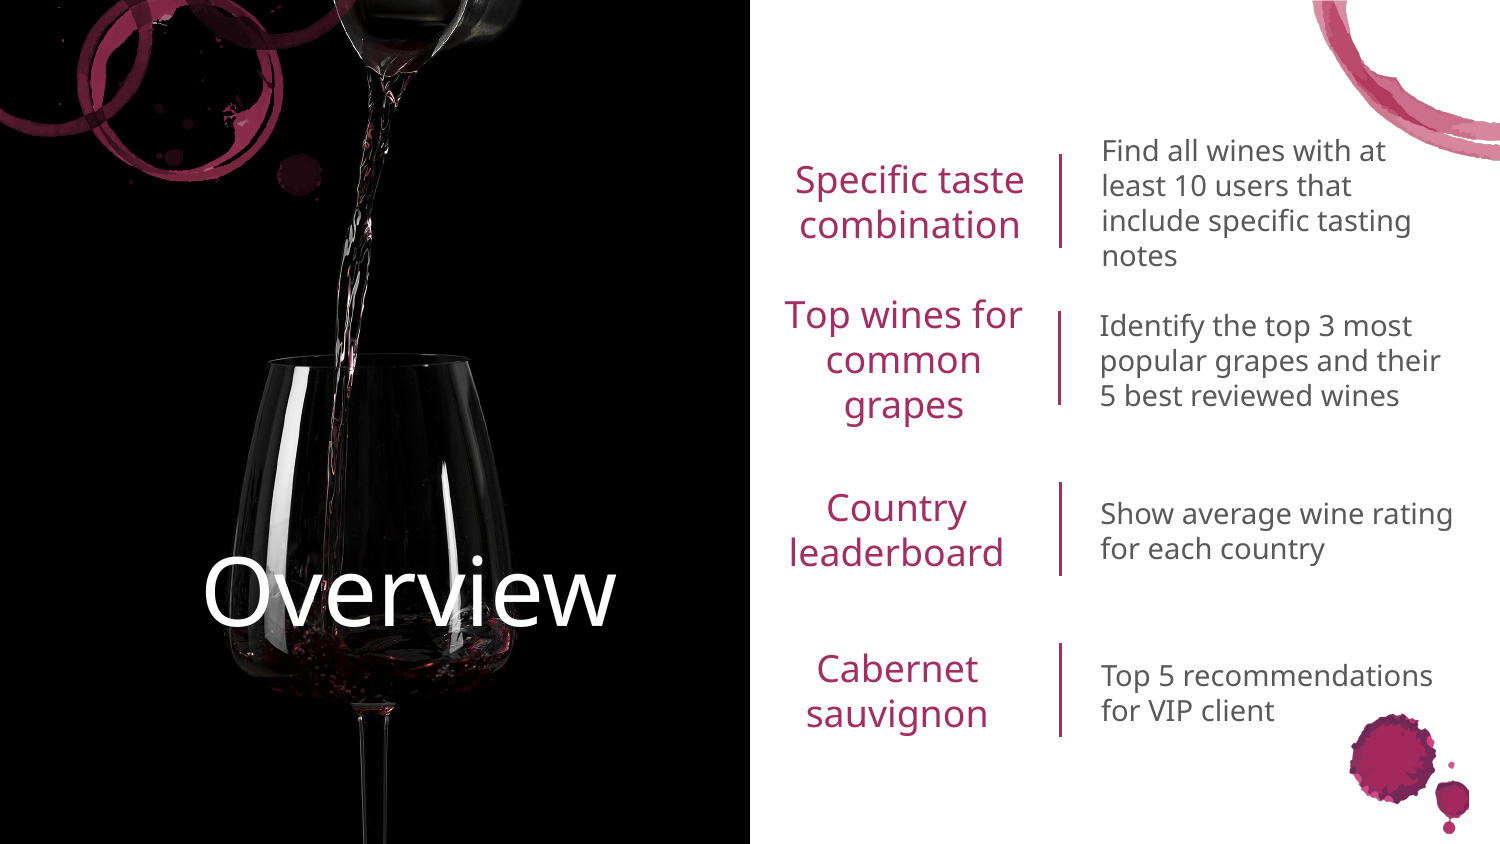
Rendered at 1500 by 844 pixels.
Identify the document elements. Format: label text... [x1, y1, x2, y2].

picture [1350, 767, 1470, 834]
subtitle Identify the top 3 most popular grapes and their 5 best reviewed wines [1084, 284, 1472, 435]
subtitle Find all wines with at least 10 users that include specific tasting notes [1086, 127, 1473, 278]
subtitle Top wines for common grapes [764, 335, 1044, 382]
picture [0, 0, 751, 844]
picture [1313, 1, 1500, 162]
text_box Cabernet sauvignon [754, 667, 1045, 714]
subtitle Country leaderboard [754, 505, 1045, 552]
subtitle Specific taste combination [775, 177, 1045, 225]
subtitle Show average wine rating for each country [1085, 455, 1472, 606]
text_box Top 5 recommendations for VIP client [1086, 616, 1473, 767]
